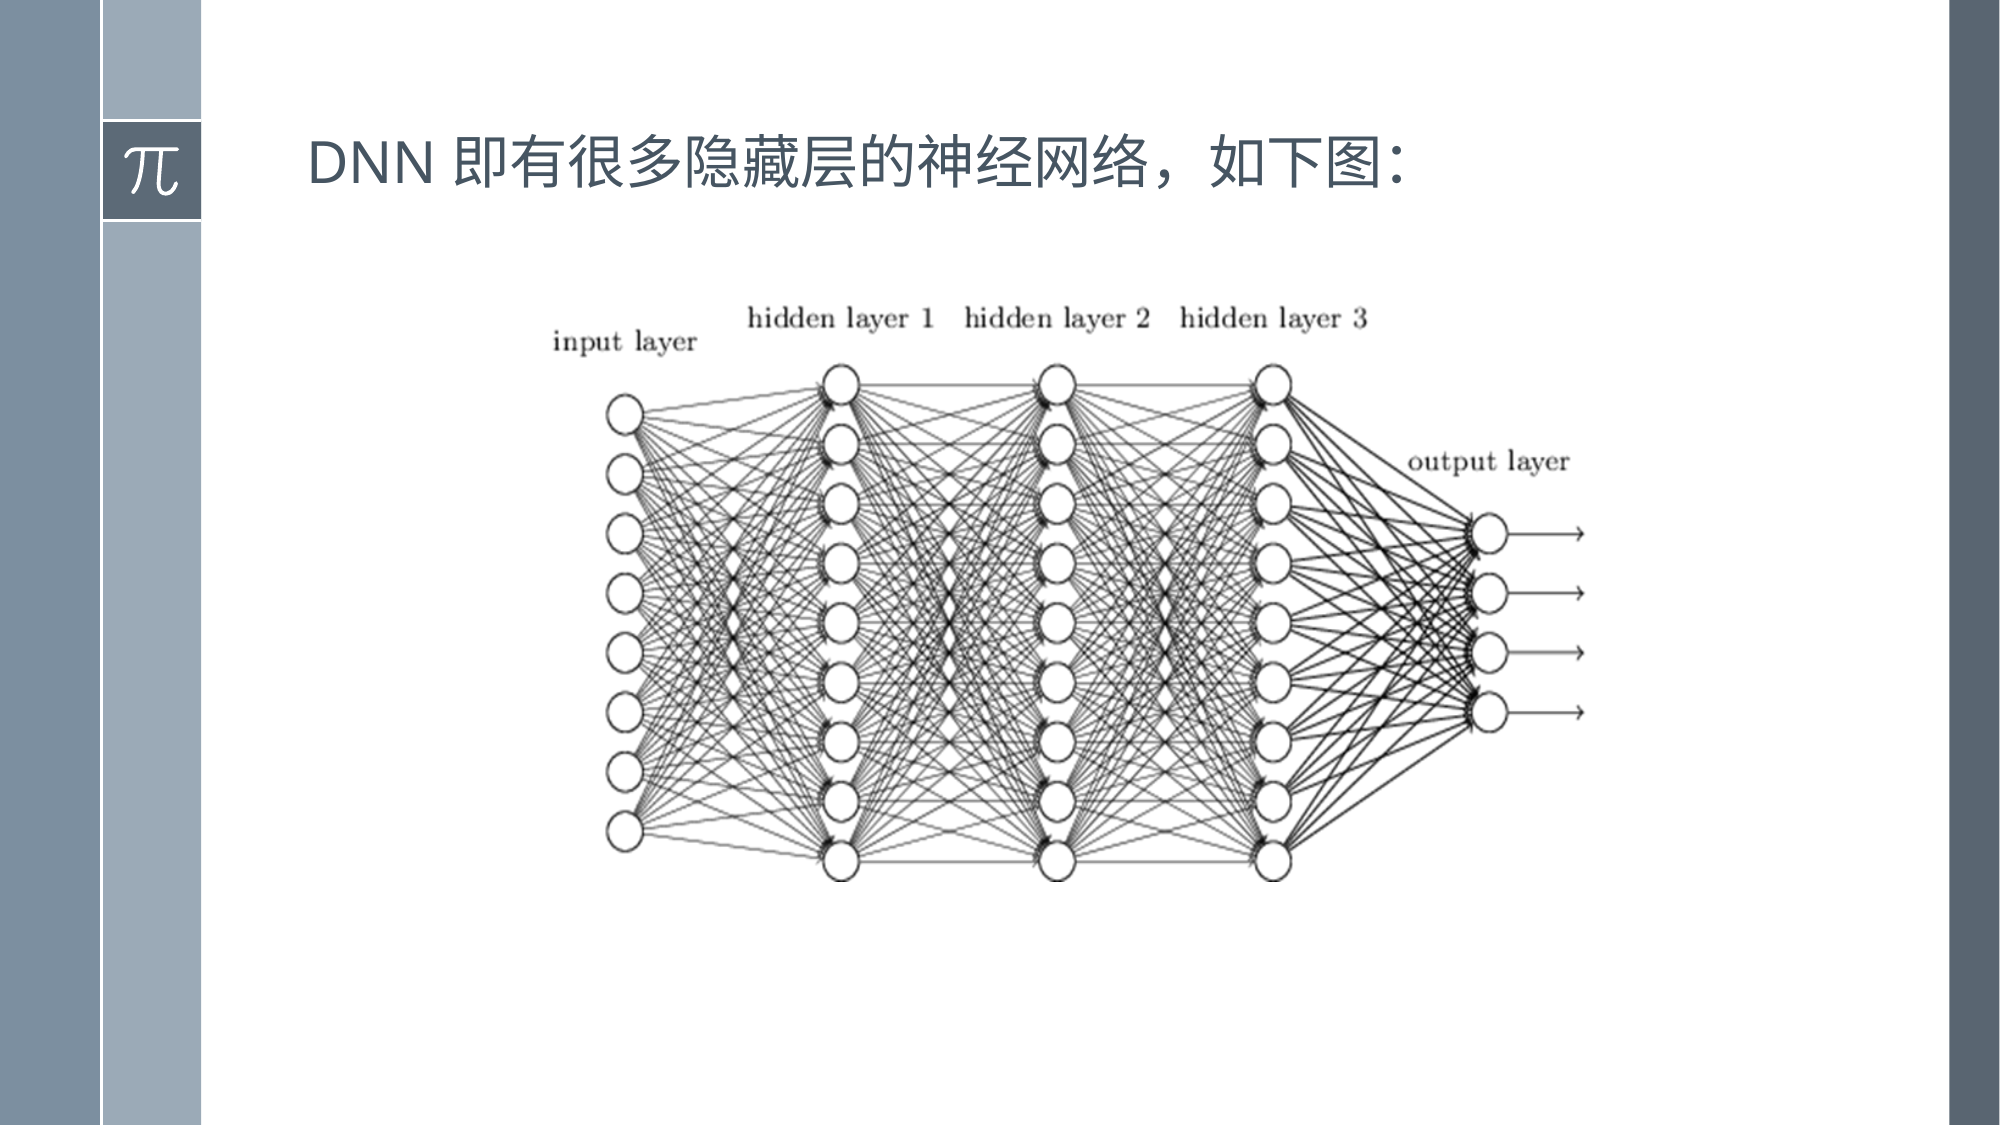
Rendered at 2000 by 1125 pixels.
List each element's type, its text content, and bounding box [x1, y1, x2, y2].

picture [543, 296, 1610, 882]
list DNN即有很多隐藏层的神经网络，如下图： [291, 125, 1863, 1059]
